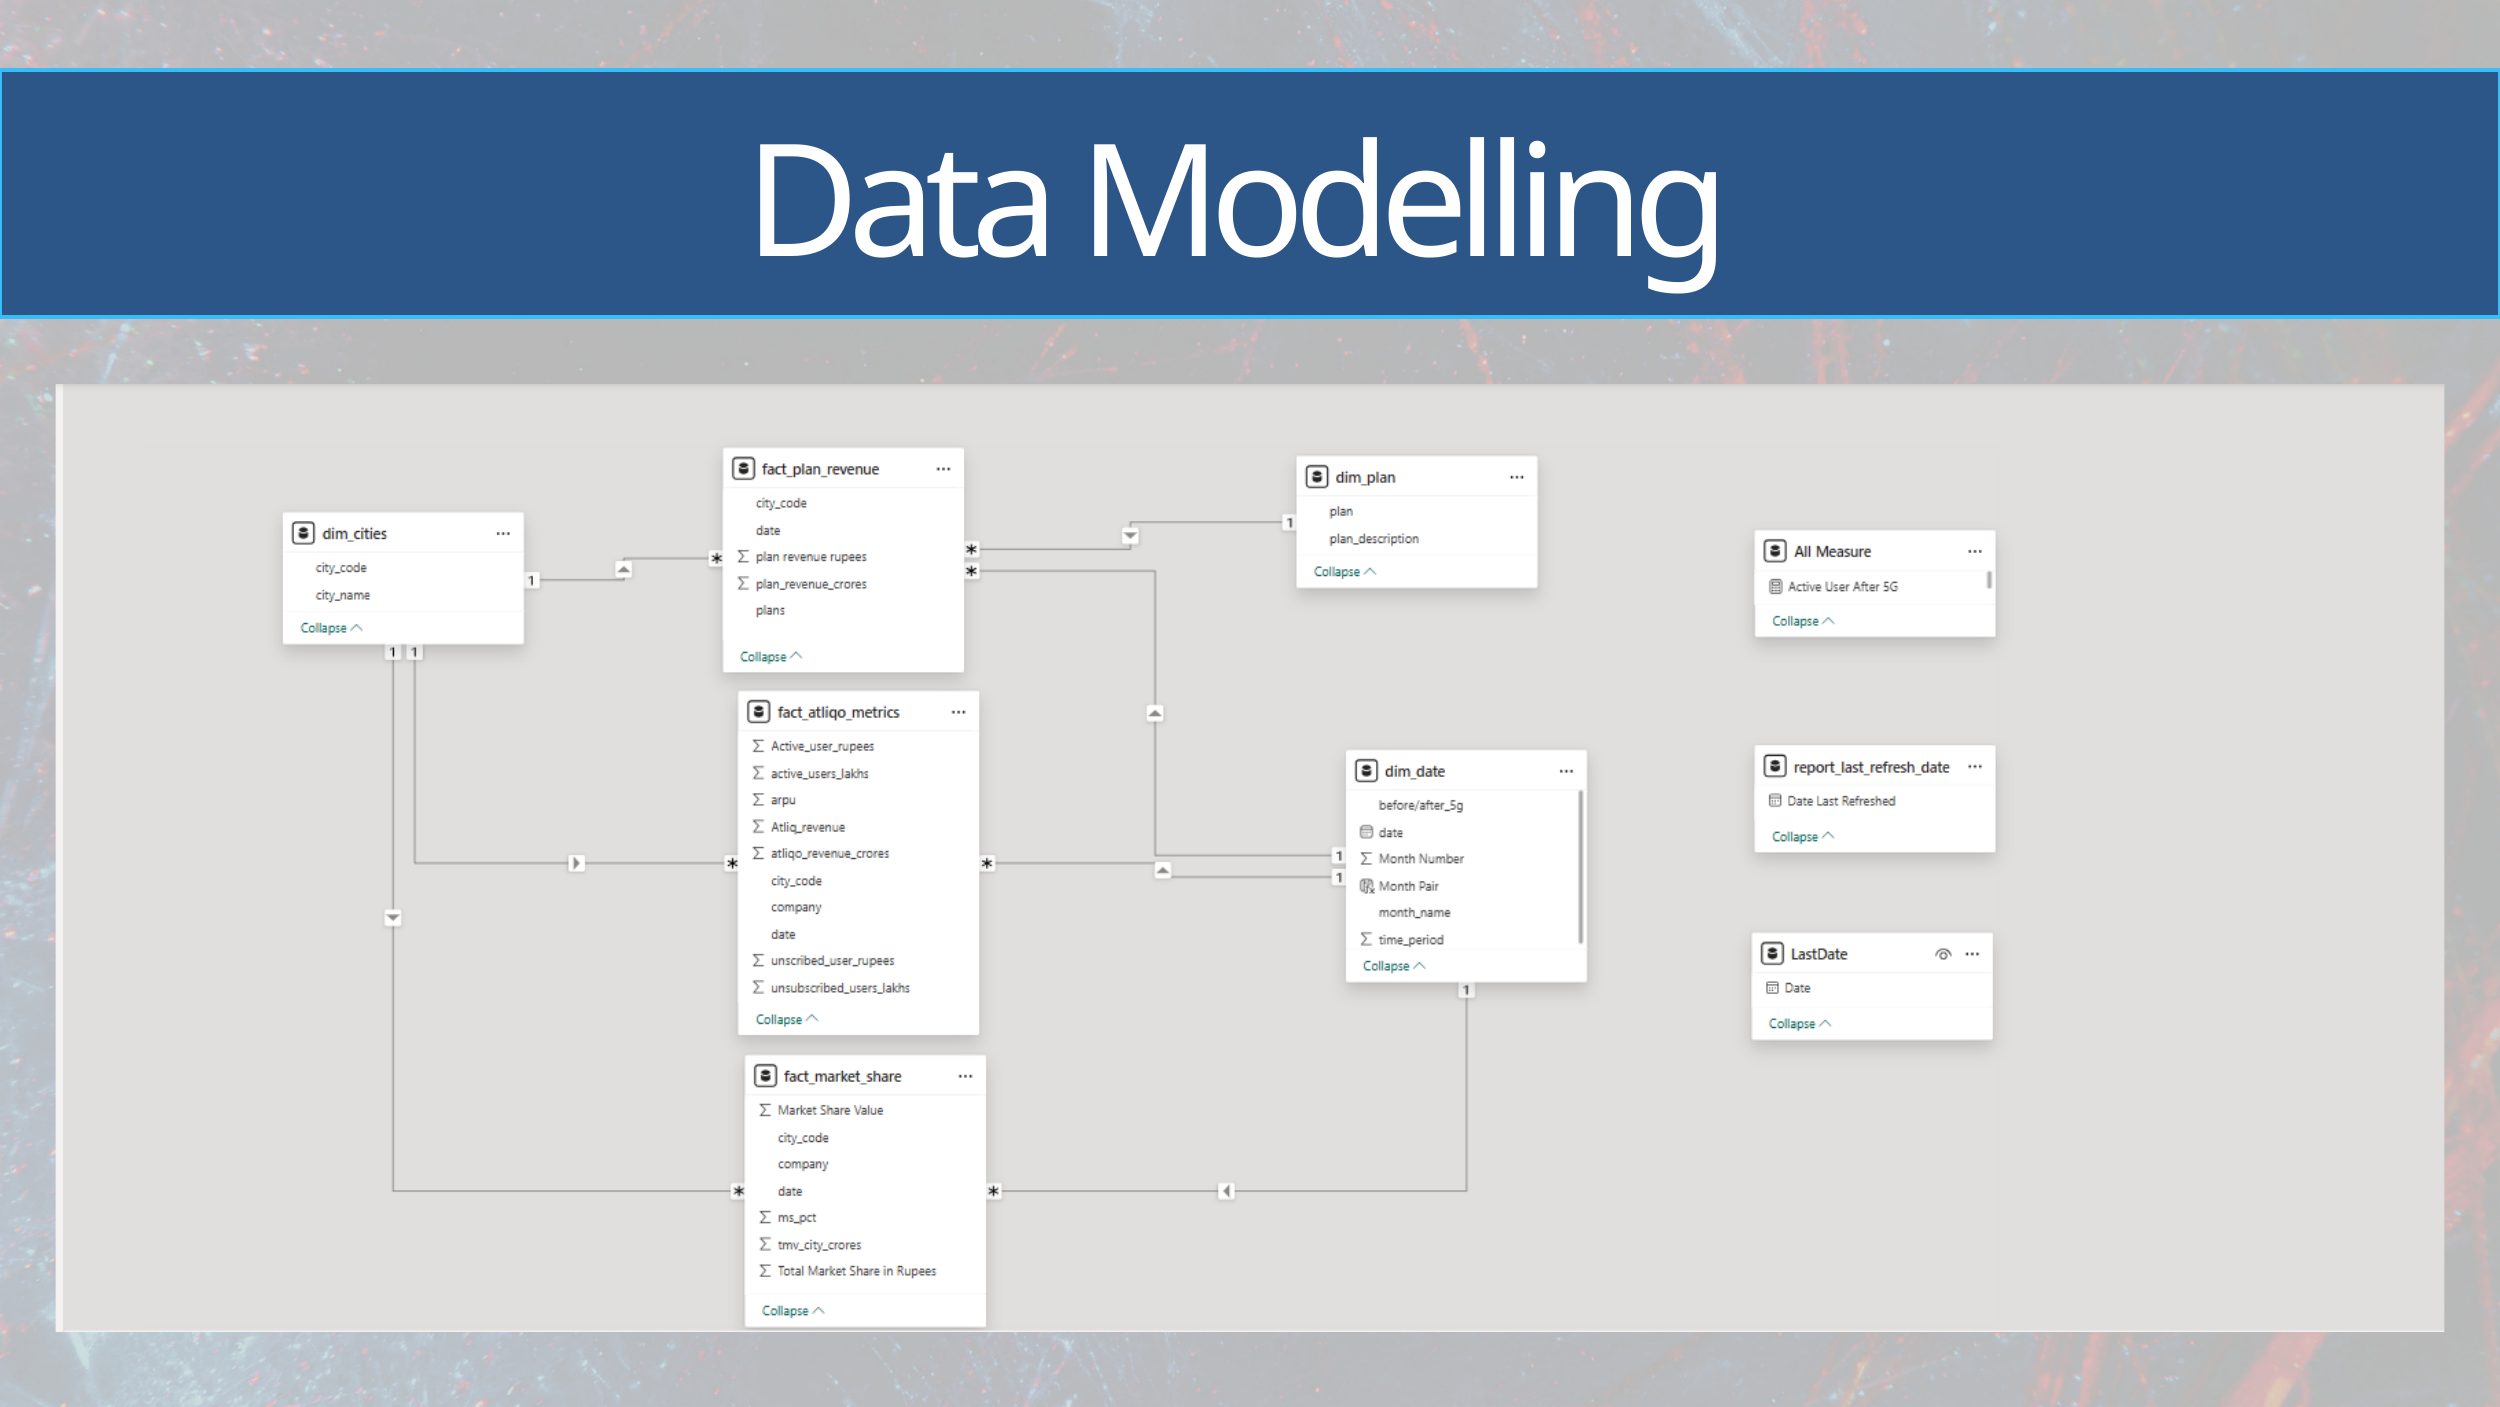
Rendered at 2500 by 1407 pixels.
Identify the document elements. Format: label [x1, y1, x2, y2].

text_box [0, 327, 2500, 1407]
text_box [0, 69, 2500, 318]
text_box [0, 0, 2500, 68]
text_box [55, 384, 2445, 1332]
